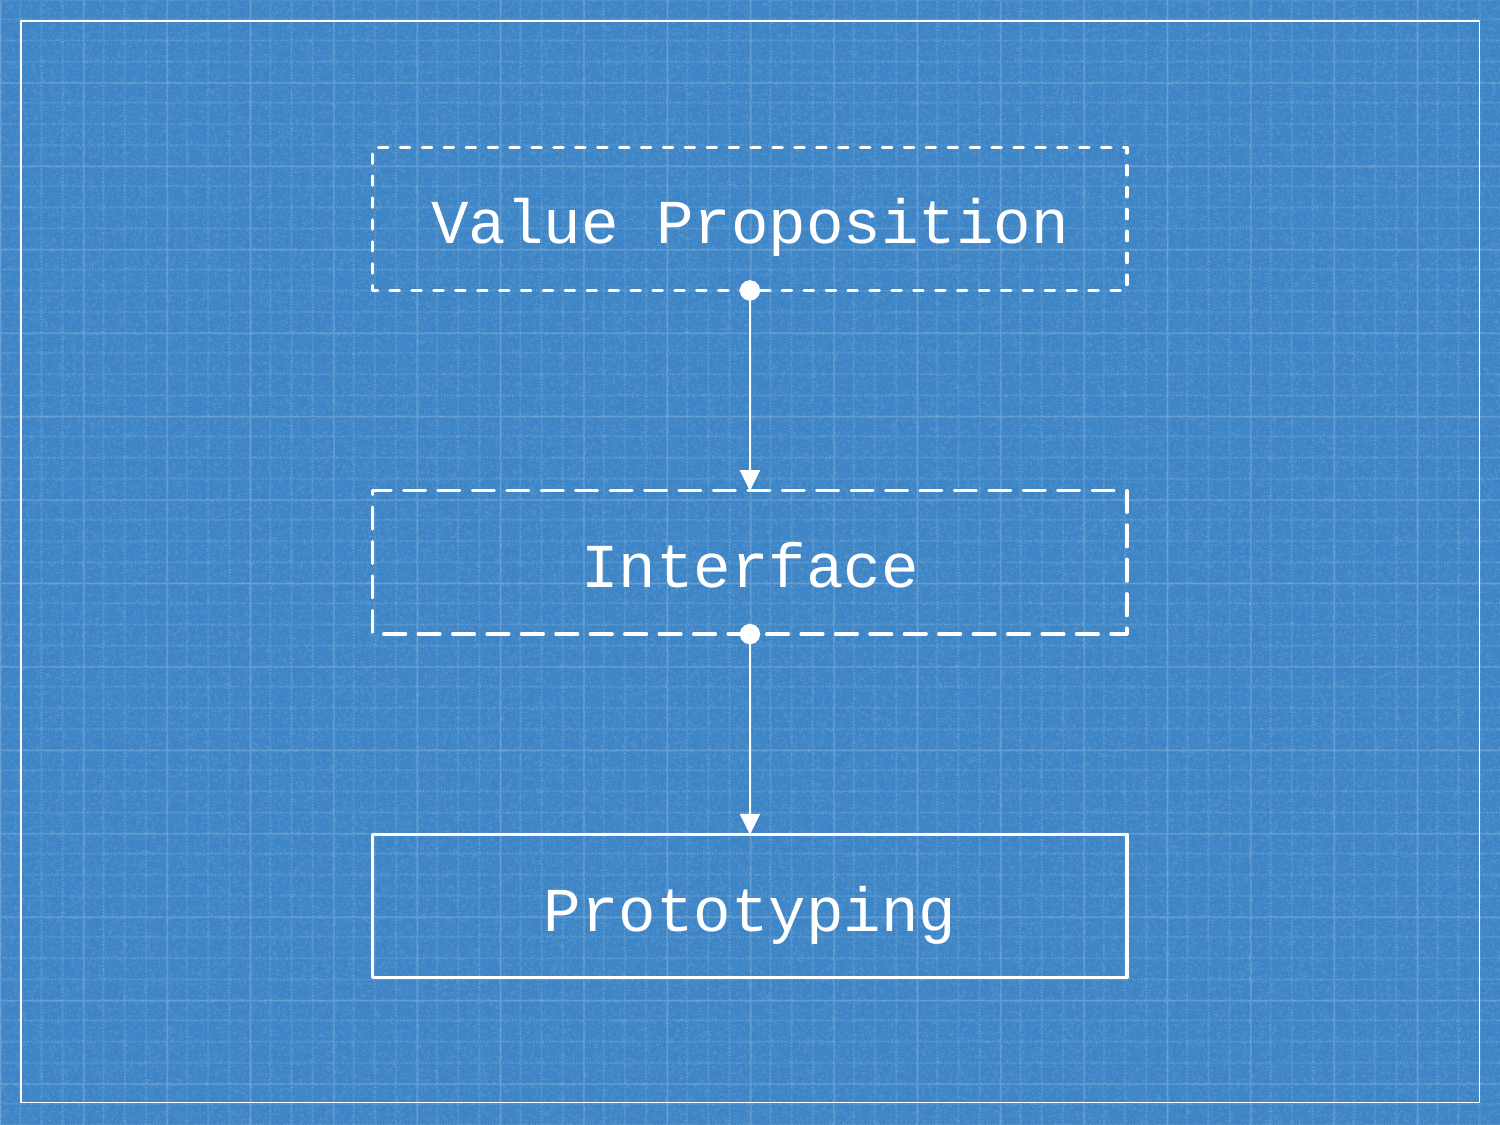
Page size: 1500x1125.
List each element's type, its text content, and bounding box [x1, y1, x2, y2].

text_box Value Proposition [372, 147, 1127, 291]
picture [0, 0, 1500, 1125]
text_box Interface [372, 490, 1127, 635]
text_box Prototyping [372, 834, 1127, 978]
